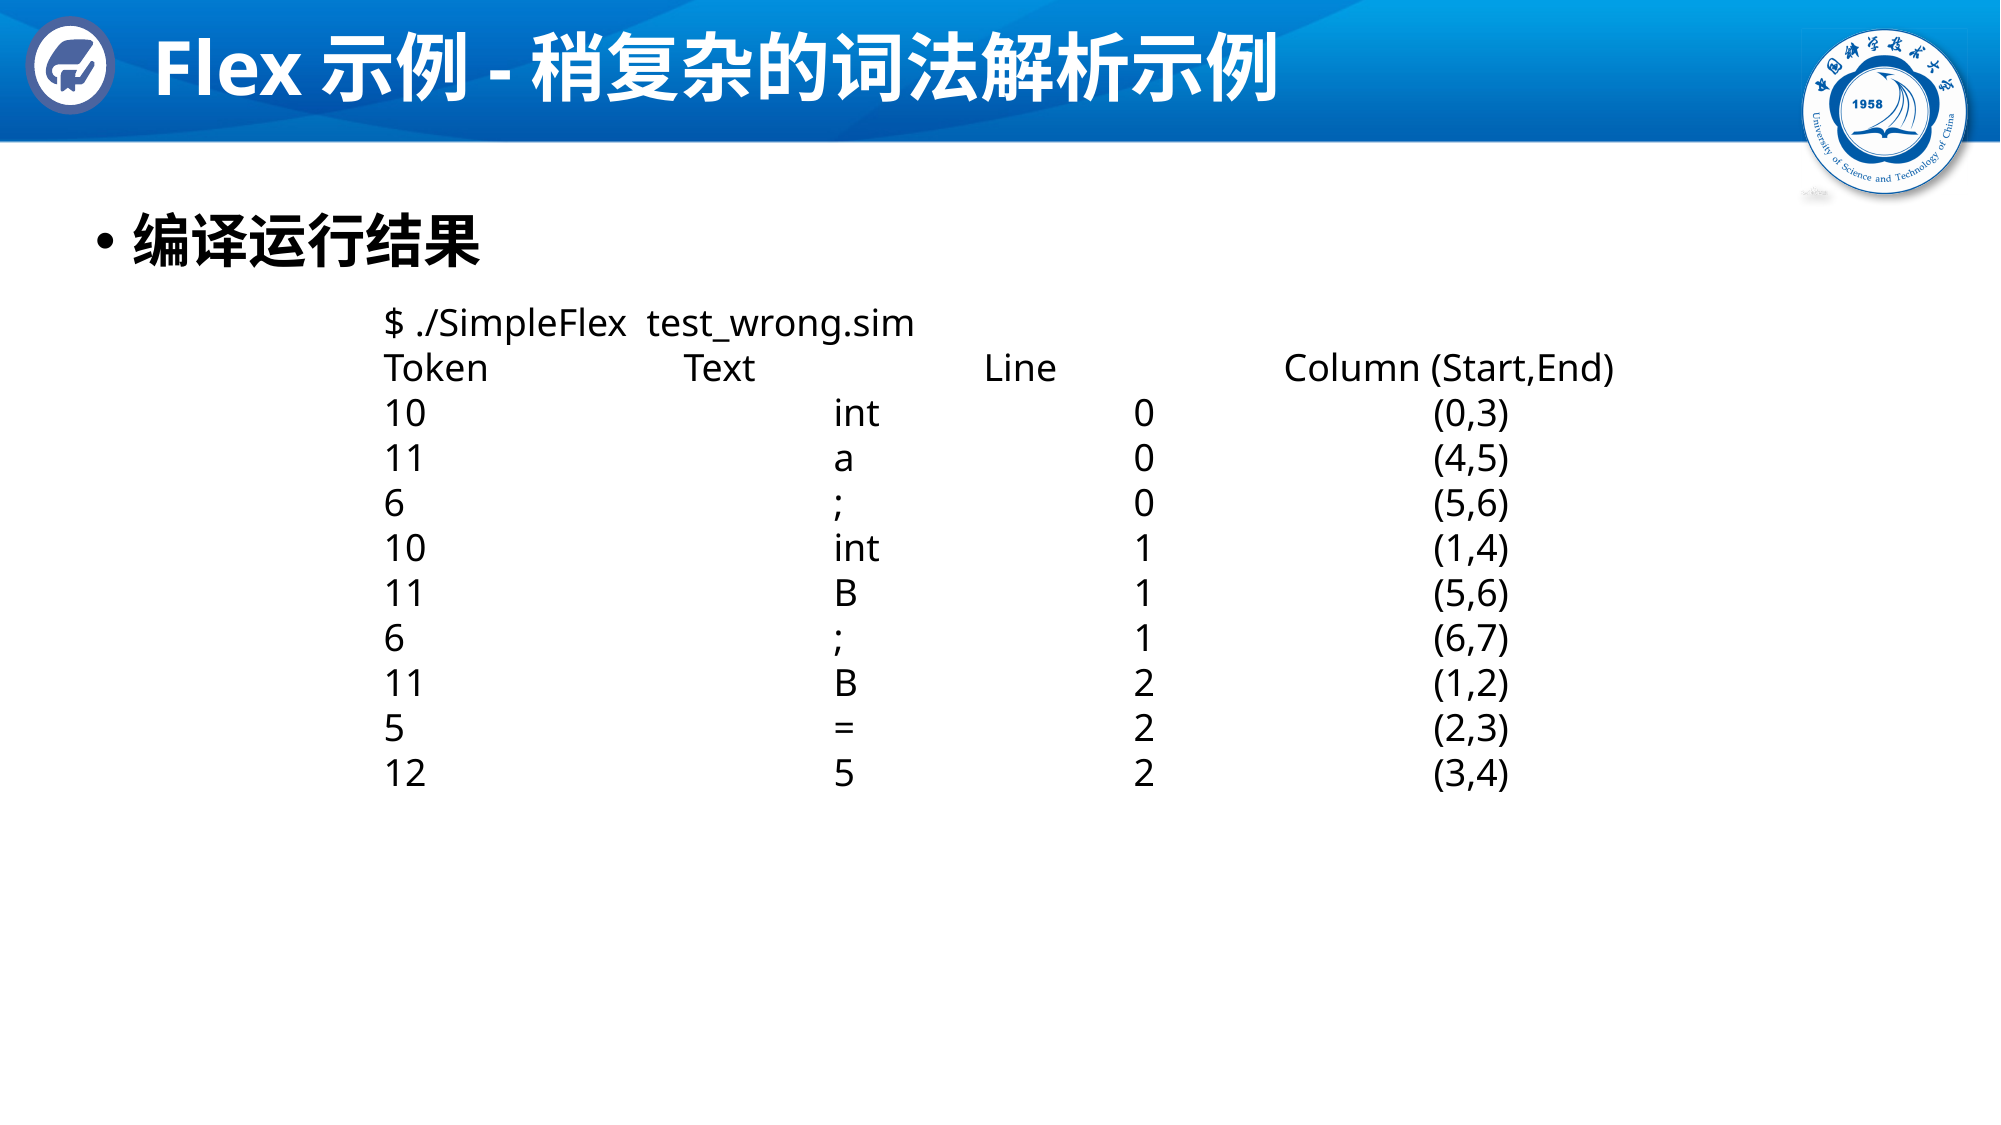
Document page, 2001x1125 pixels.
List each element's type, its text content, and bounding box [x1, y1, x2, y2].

text_box $ ./SimpleFlex test_wrong.sim Token Text Line Column (Start,End) 10 int 0 (0,3) 11 a 0 (4,5) 6 ; 0 (5,6) 10 int 1 (1,4) 11 B 1 (5,6) 6 ; 1 (6,7) 11 B 2 (1,2) 5 = 2 (2,3) 12 5 2 (3,4) [368, 291, 1885, 852]
text_box 编译运行结果 [80, 204, 1913, 1014]
title Flex示例-稍复杂的词法解析示例 [137, 10, 1707, 132]
picture [0, 0, 2000, 204]
